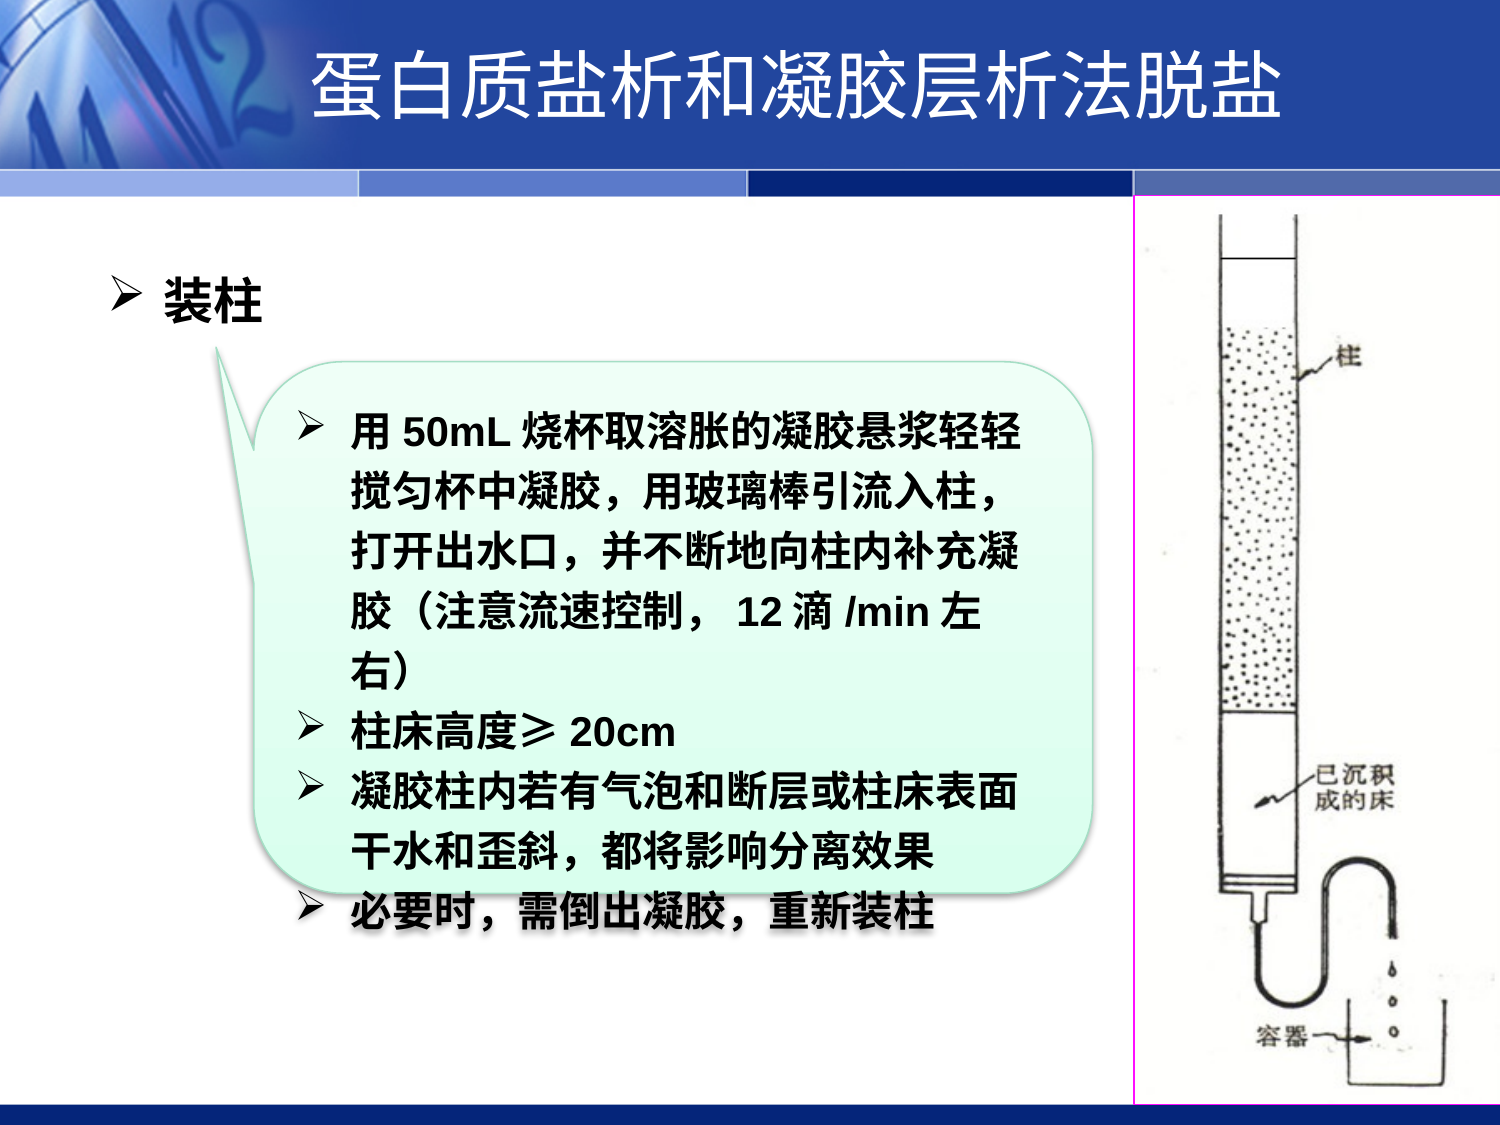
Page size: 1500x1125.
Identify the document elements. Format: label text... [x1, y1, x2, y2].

text_box 蛋白质盐析和凝胶层析法脱盐 [194, 18, 1399, 149]
picture [1134, 196, 1500, 1104]
picture [0, 0, 1500, 1125]
text_box 用50mL烧杯取溶胀的凝胶悬浆轻轻搅匀杯中凝胶，用玻璃棒引流入柱，打开出水口，并不断地向柱内补充凝胶（注意流速控制，12滴/min左右） 柱床高度≥20cm 凝胶柱内若有气泡和断层或柱床表面干水和歪斜，都将影响分离效果 必要时，需倒出凝胶，重新装柱 [215, 346, 1094, 895]
text_box 装柱 [92, 231, 1129, 327]
